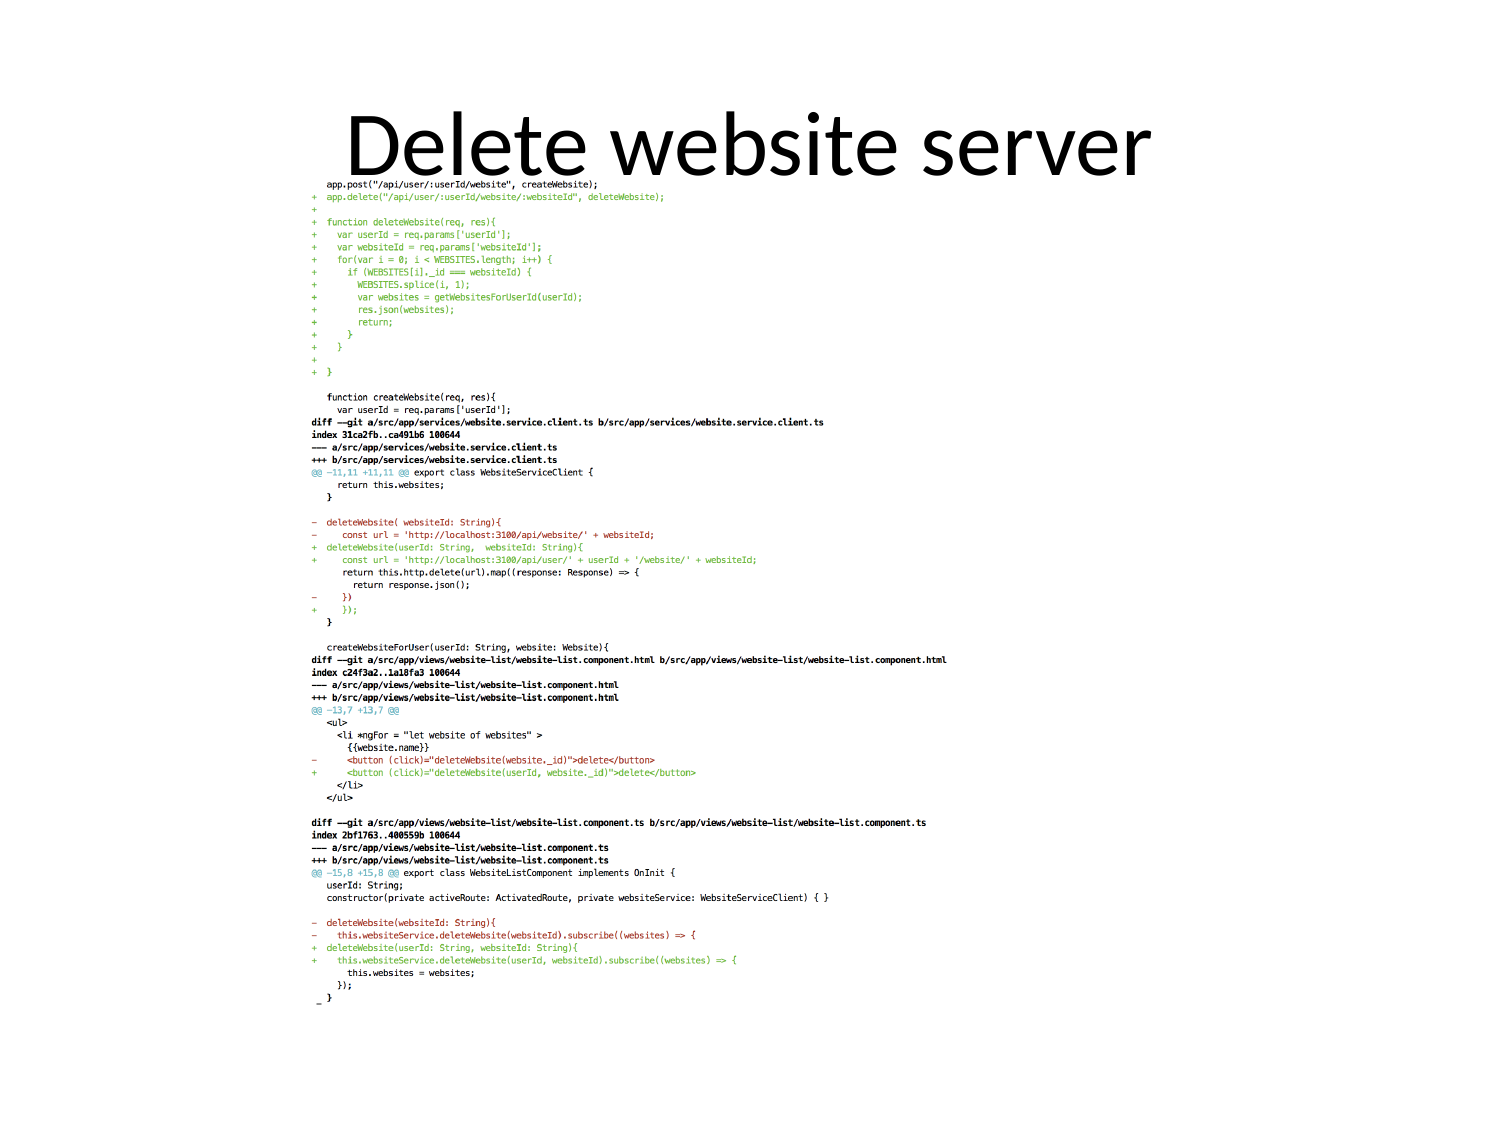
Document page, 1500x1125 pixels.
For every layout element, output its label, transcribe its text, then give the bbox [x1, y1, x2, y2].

title Delete website server [75, 45, 1425, 175]
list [0, 176, 1426, 1006]
